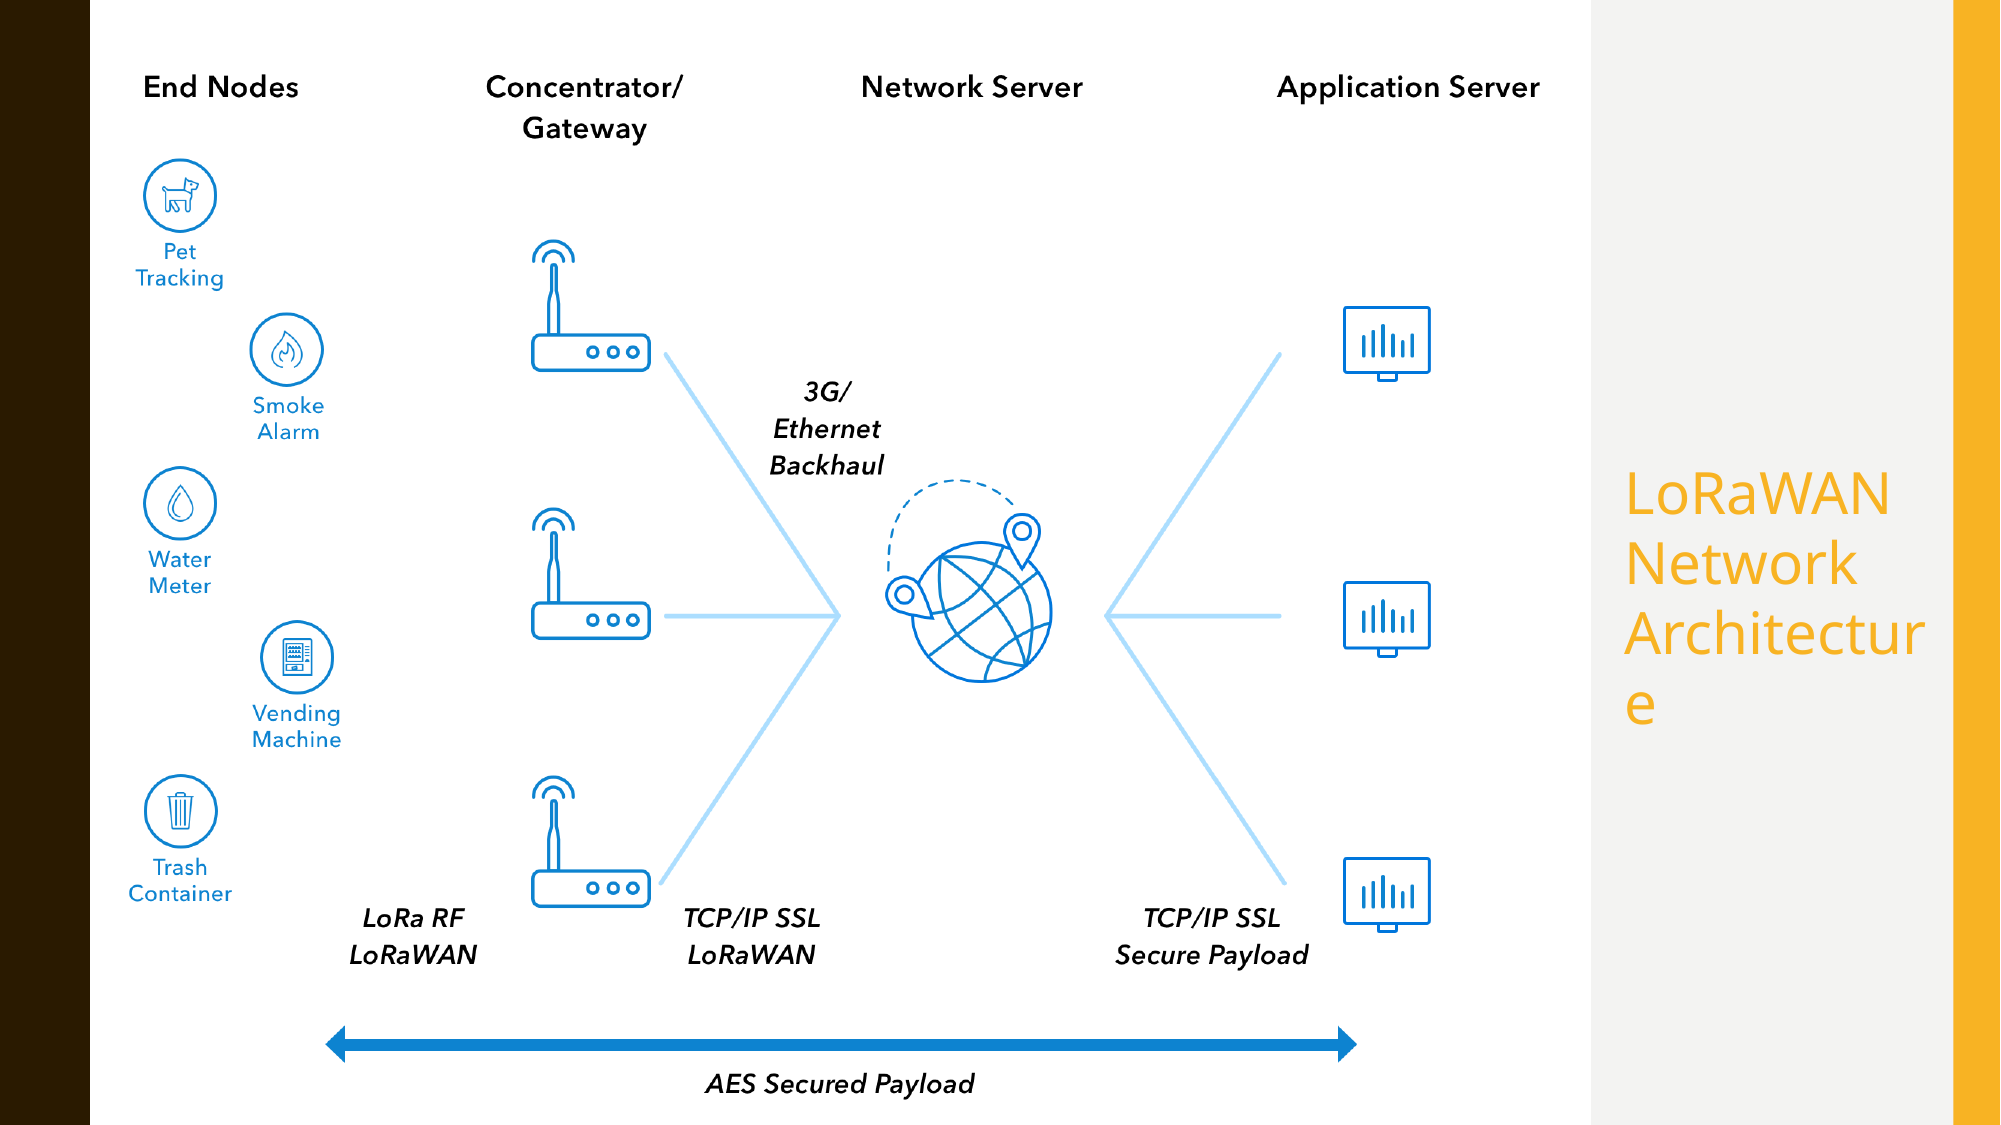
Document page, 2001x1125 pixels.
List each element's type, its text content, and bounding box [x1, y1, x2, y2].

text_box LoRaWAN Network Architecture [1609, 448, 1943, 744]
picture [90, 0, 1591, 1125]
